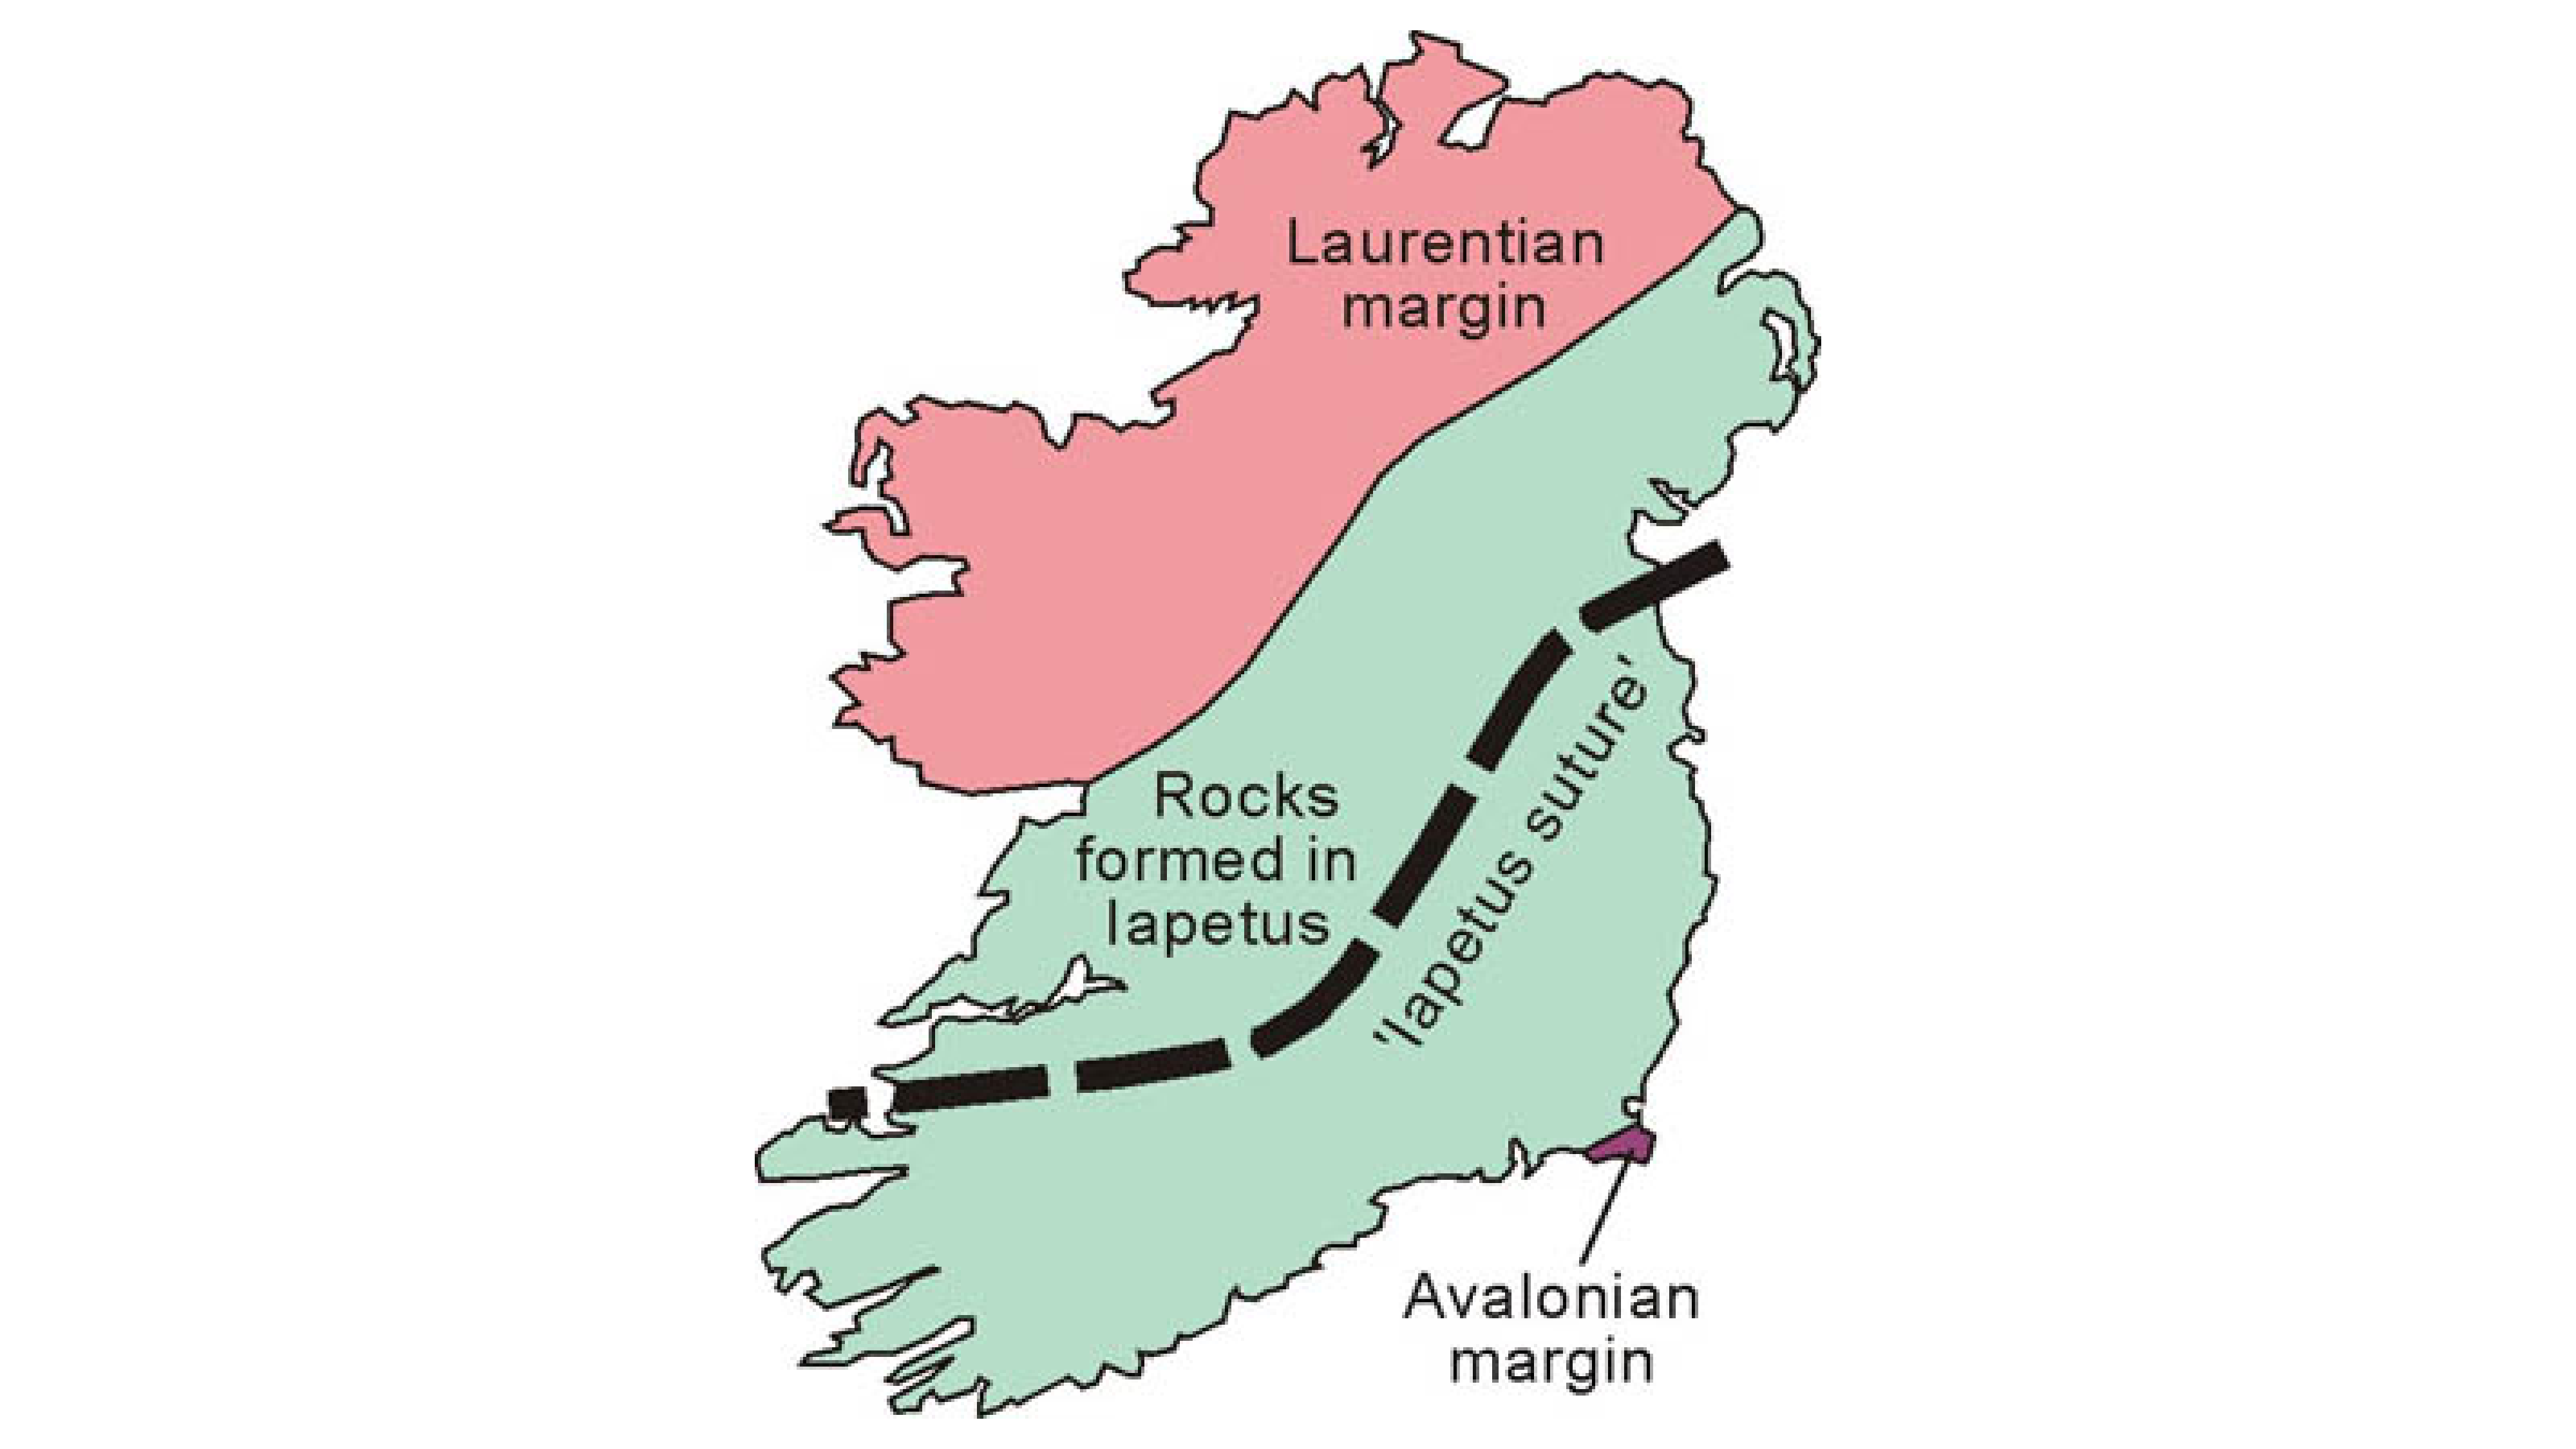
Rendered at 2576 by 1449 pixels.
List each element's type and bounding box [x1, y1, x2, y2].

picture [755, 30, 1821, 1419]
